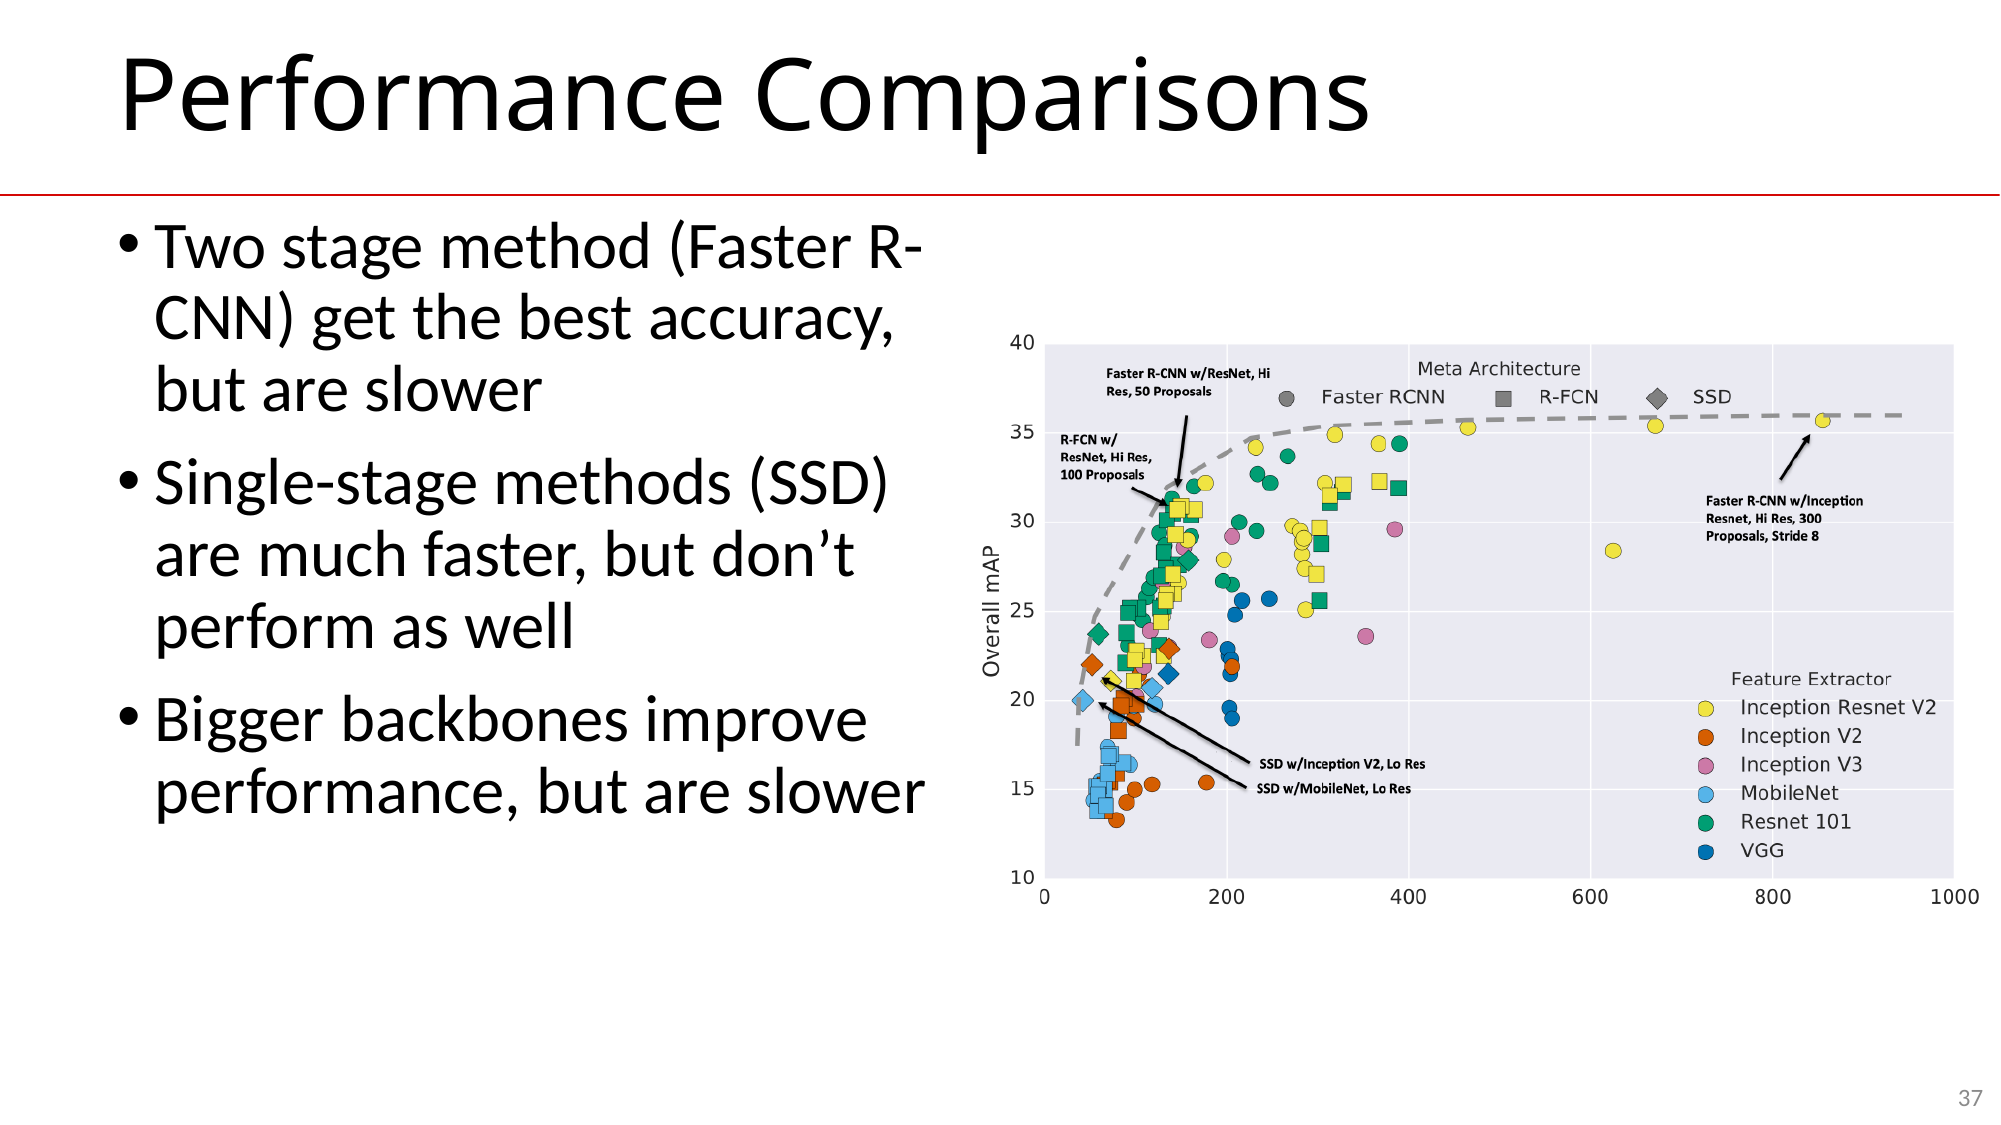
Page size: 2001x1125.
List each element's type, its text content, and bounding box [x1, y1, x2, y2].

title Performance Comparisons [102, 10, 1899, 186]
picture [978, 329, 1980, 911]
slide_number 37 [1548, 1066, 1999, 1125]
list Two stage method (Faster R-CNN) get the best accuracy, but are slower Single-stage methods (SSD) are much faster, but don’t perform as well Bigger backbones improve performance, but are slower [102, 203, 979, 1056]
